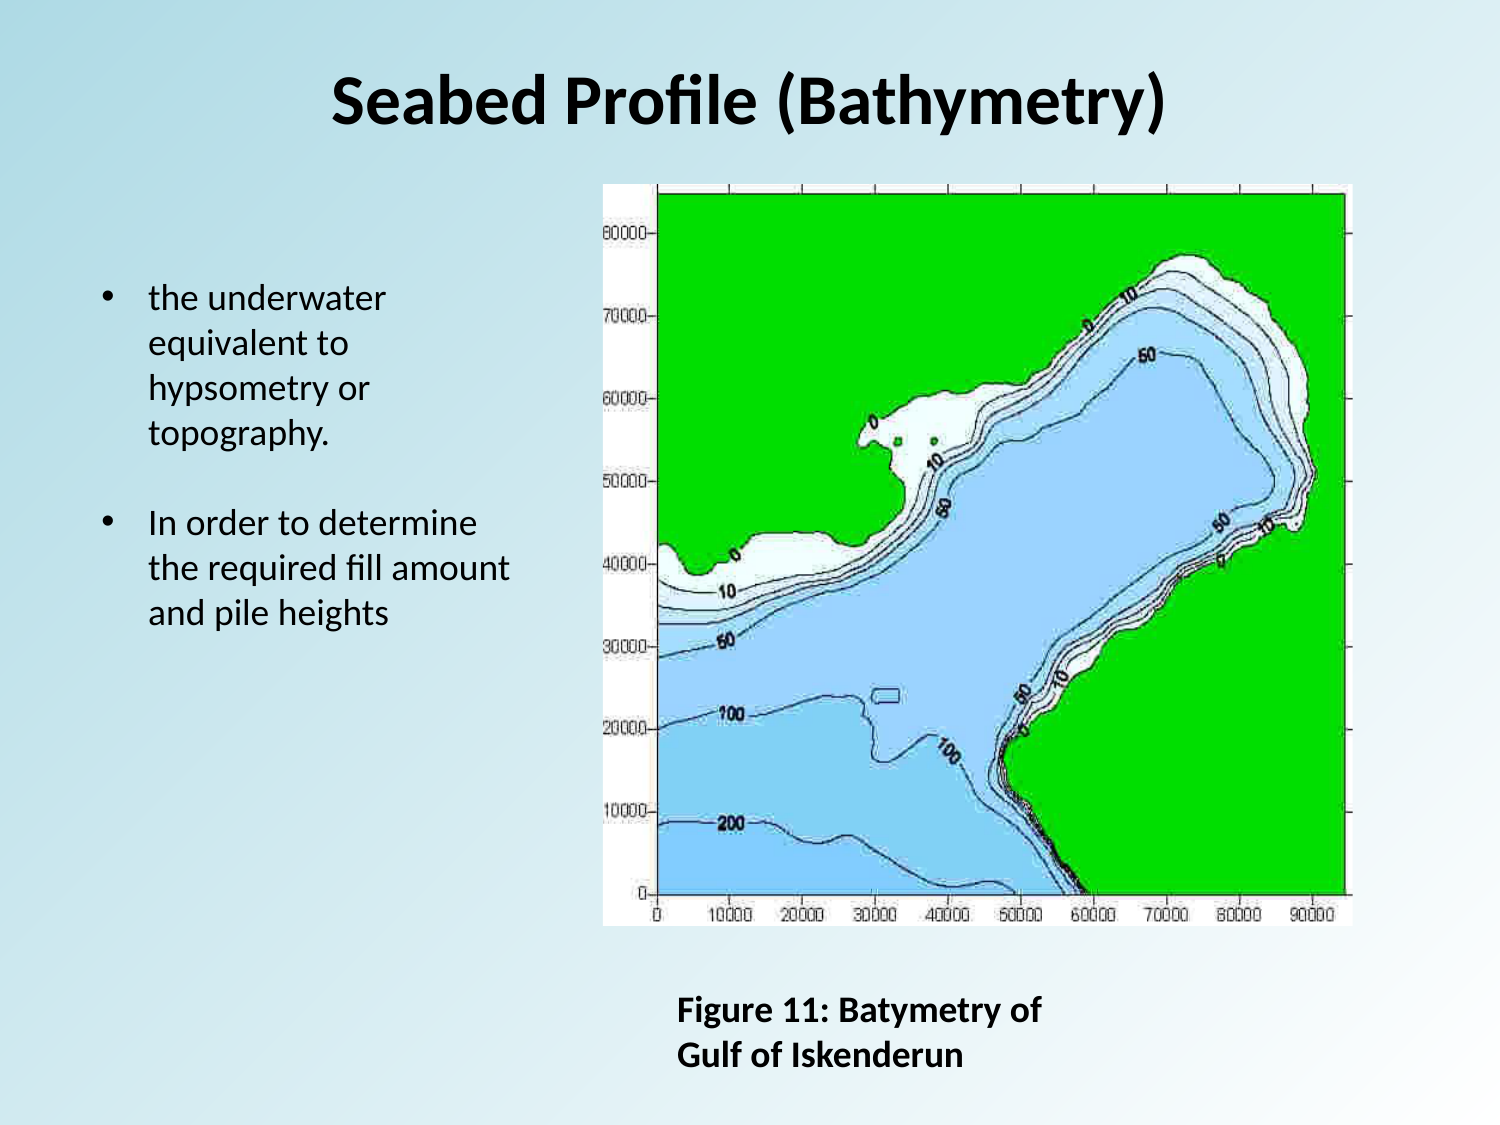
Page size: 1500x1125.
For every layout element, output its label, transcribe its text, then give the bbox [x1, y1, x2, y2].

text_box Figure 11: Batymetry of Gulf of Iskenderun [662, 977, 1067, 1083]
text_box the underwater equivalent to hypsometry or topography. In order to determine the required fill amount and pile heights [86, 265, 528, 686]
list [602, 184, 1353, 926]
title Seabed Profile (Bathymetry) [75, 45, 1425, 233]
